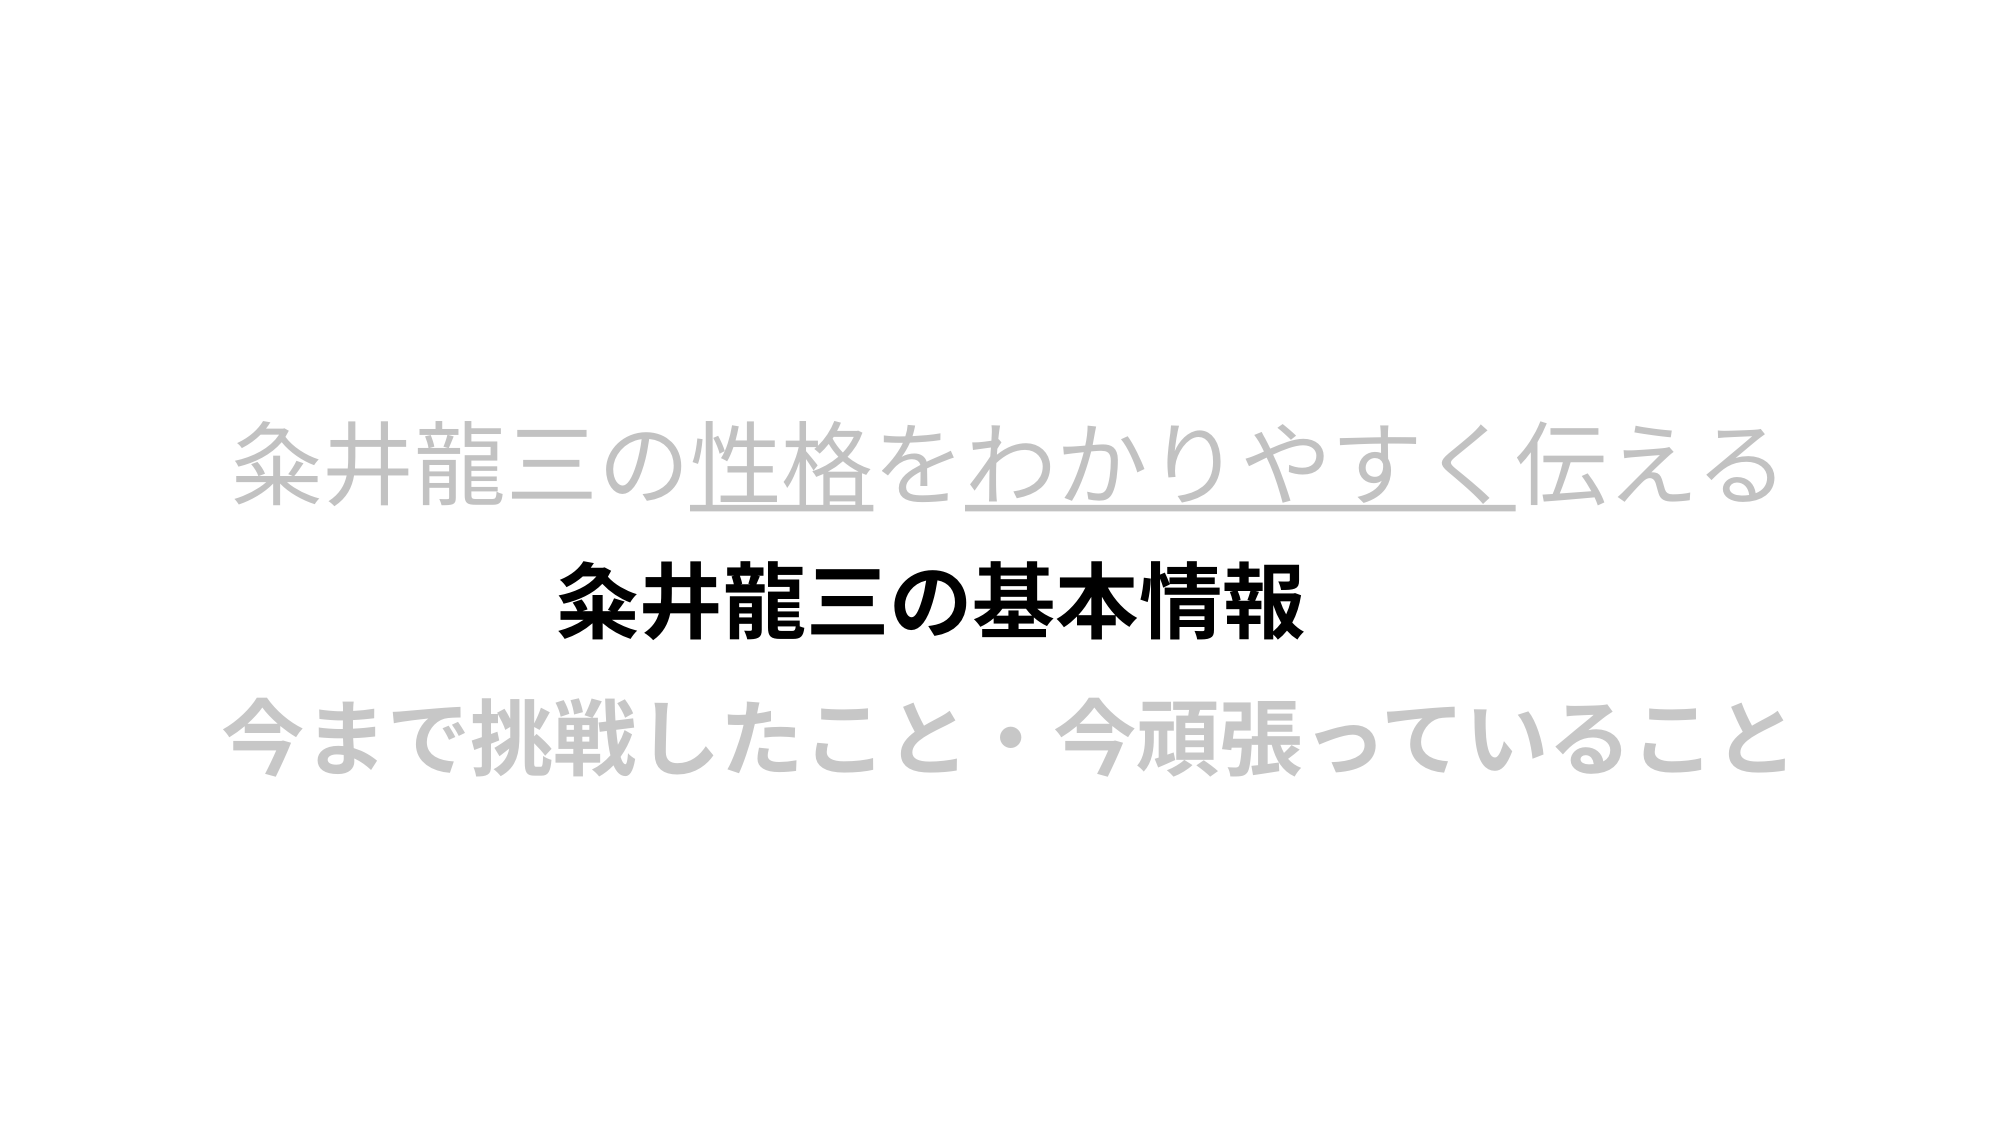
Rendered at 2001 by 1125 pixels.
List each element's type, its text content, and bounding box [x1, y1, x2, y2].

text_box 粂井龍三の性格をわかりやすく伝える [216, 399, 1804, 524]
text_box 粂井龍三の基本情報 [541, 541, 1321, 657]
text_box 今まで挑戦したこと・今頑張っていること [206, 678, 1814, 794]
